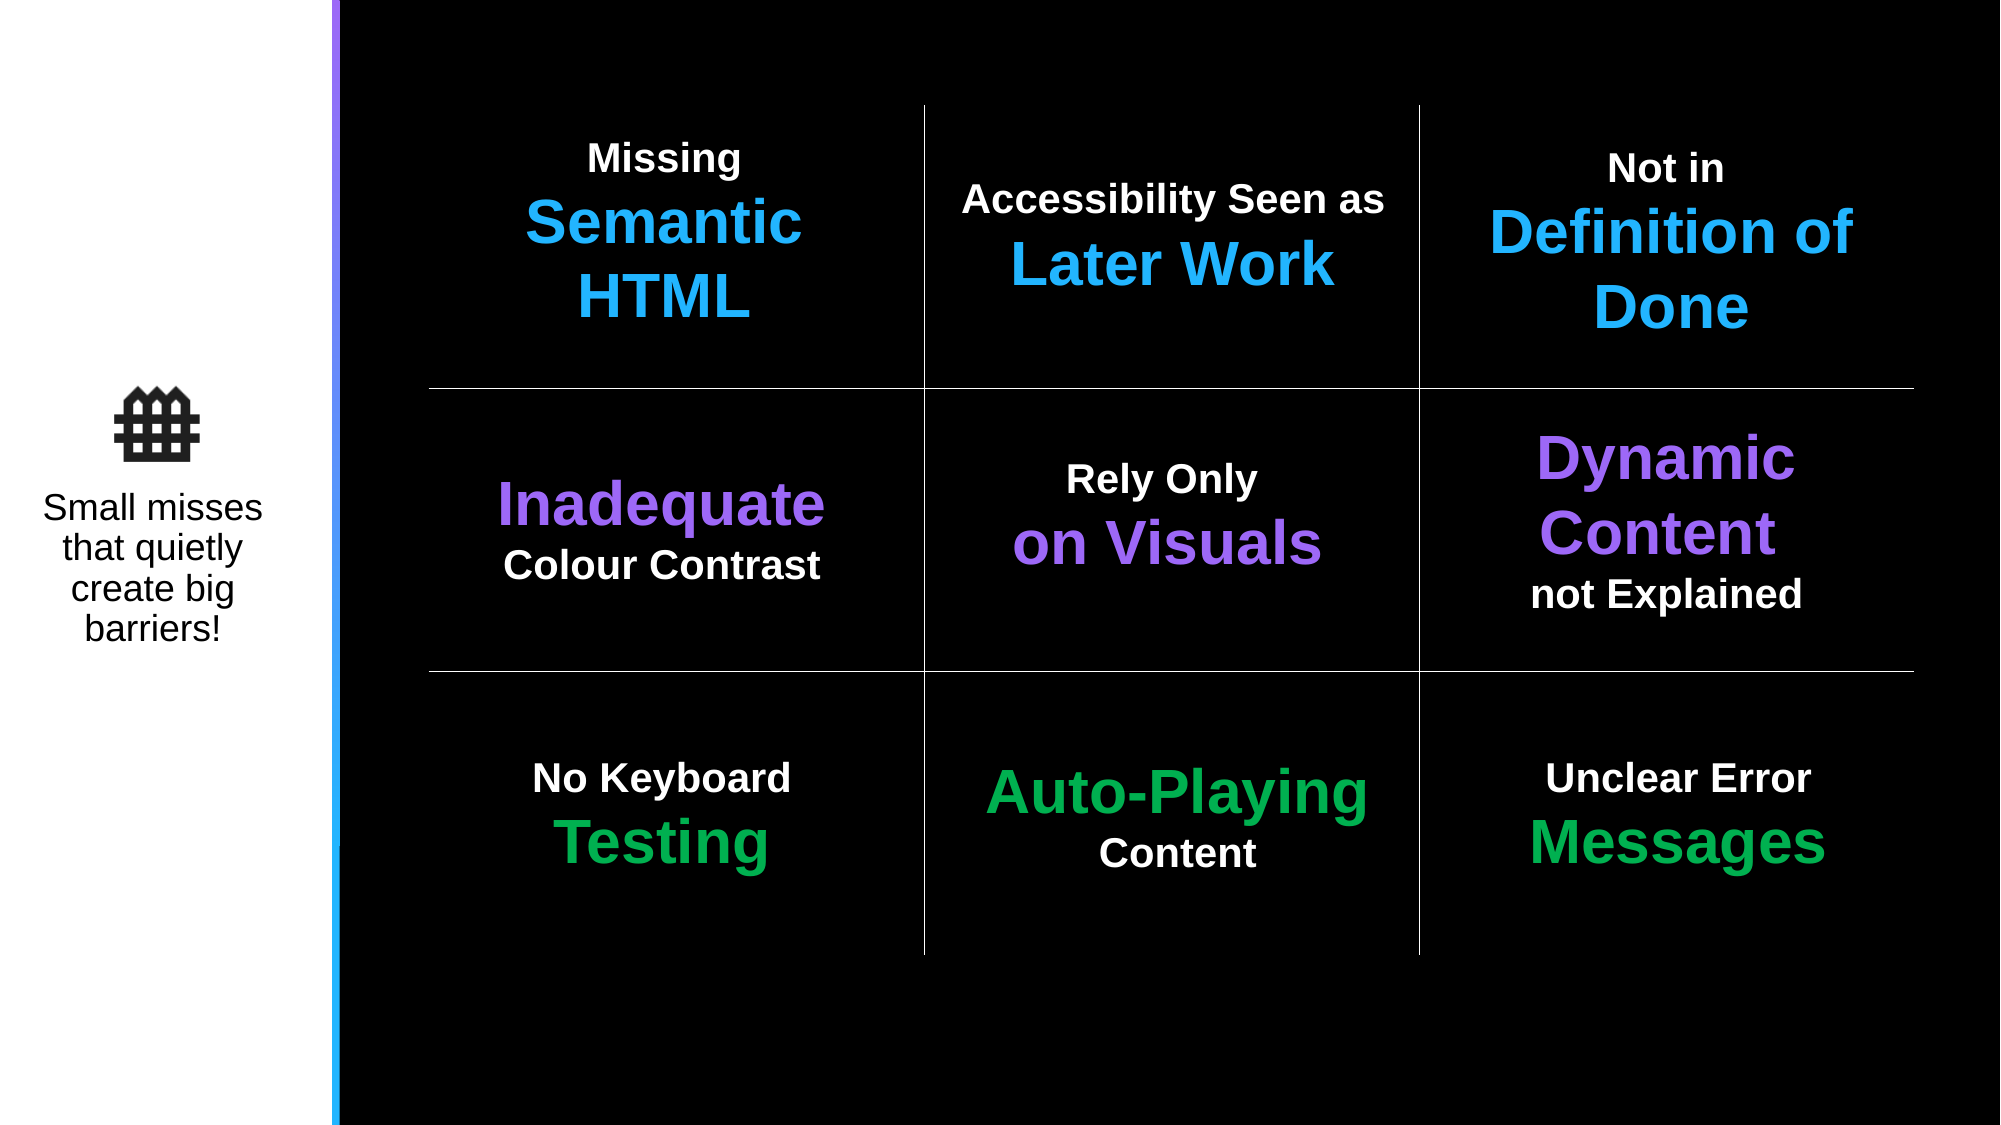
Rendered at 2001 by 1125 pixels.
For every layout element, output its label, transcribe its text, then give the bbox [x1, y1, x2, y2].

text_box Unclear Error Messages [1463, 743, 1894, 883]
text_box Not in Definition of Done [1442, 133, 1902, 349]
text_box Missing Semantic HTML [454, 104, 875, 356]
text_box Dynamic Content not Explained [1451, 409, 1882, 625]
text_box Auto-Playing Content [948, 743, 1407, 883]
list Small misses that quietly create big barriers! [29, 463, 292, 662]
text_box Accessibility Seen as Later Work [939, 99, 1408, 366]
text_box No Keyboard Testing [479, 743, 845, 883]
text_box Rely Only on Visuals [948, 444, 1387, 585]
text_box Inadequate Colour Contrast [441, 455, 883, 595]
picture [100, 367, 214, 481]
